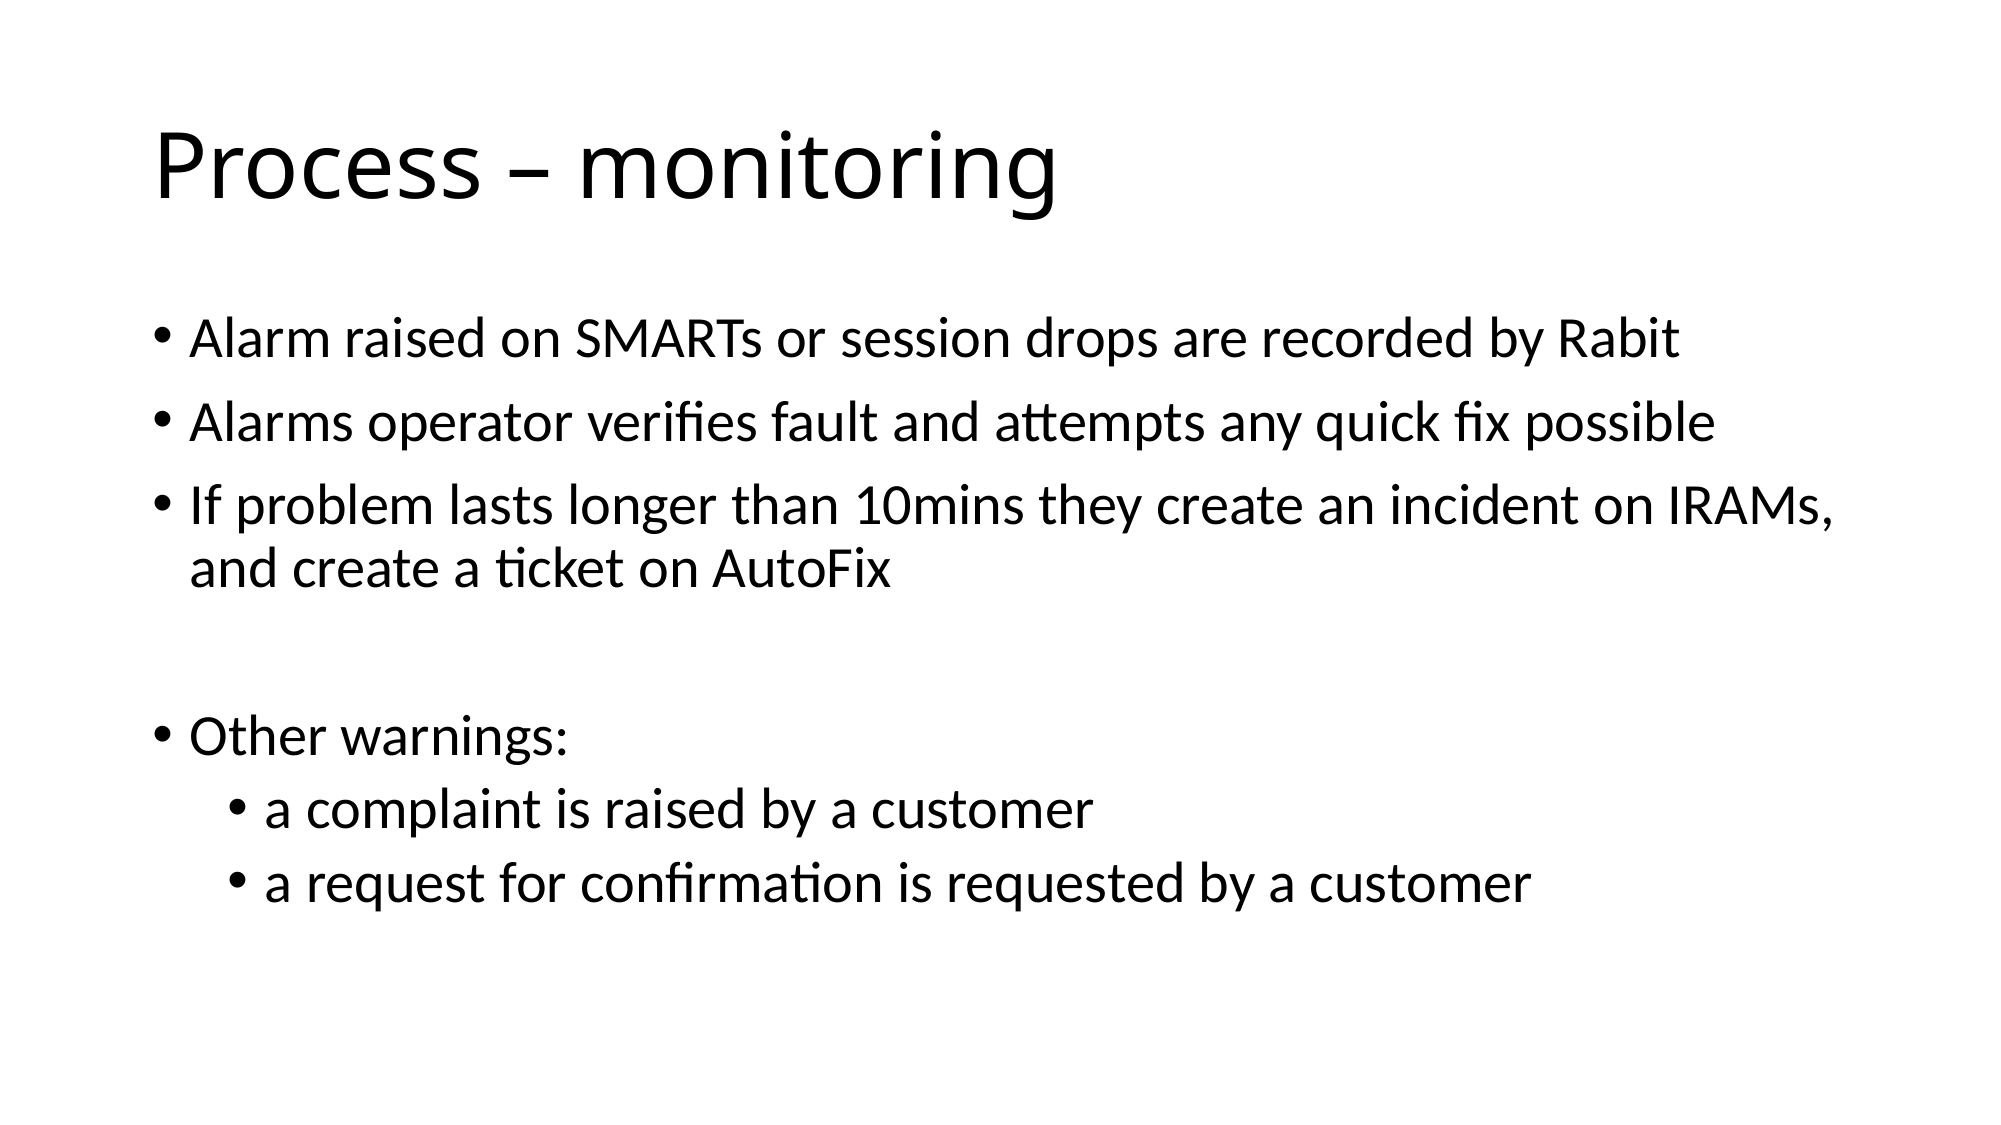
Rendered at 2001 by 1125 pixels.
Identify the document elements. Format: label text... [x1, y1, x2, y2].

title Process – monitoring [137, 59, 1863, 278]
list Alarm raised on SMARTs or session drops are recorded by Rabit Alarms operator verifies fault and attempts any quick fix possible If problem lasts longer than 10mins they create an incident on IRAMs, and create a ticket on AutoFix Other warnings: a complaint is raised by a customer a request for confirmation is requested by a customer [137, 299, 1863, 1014]
